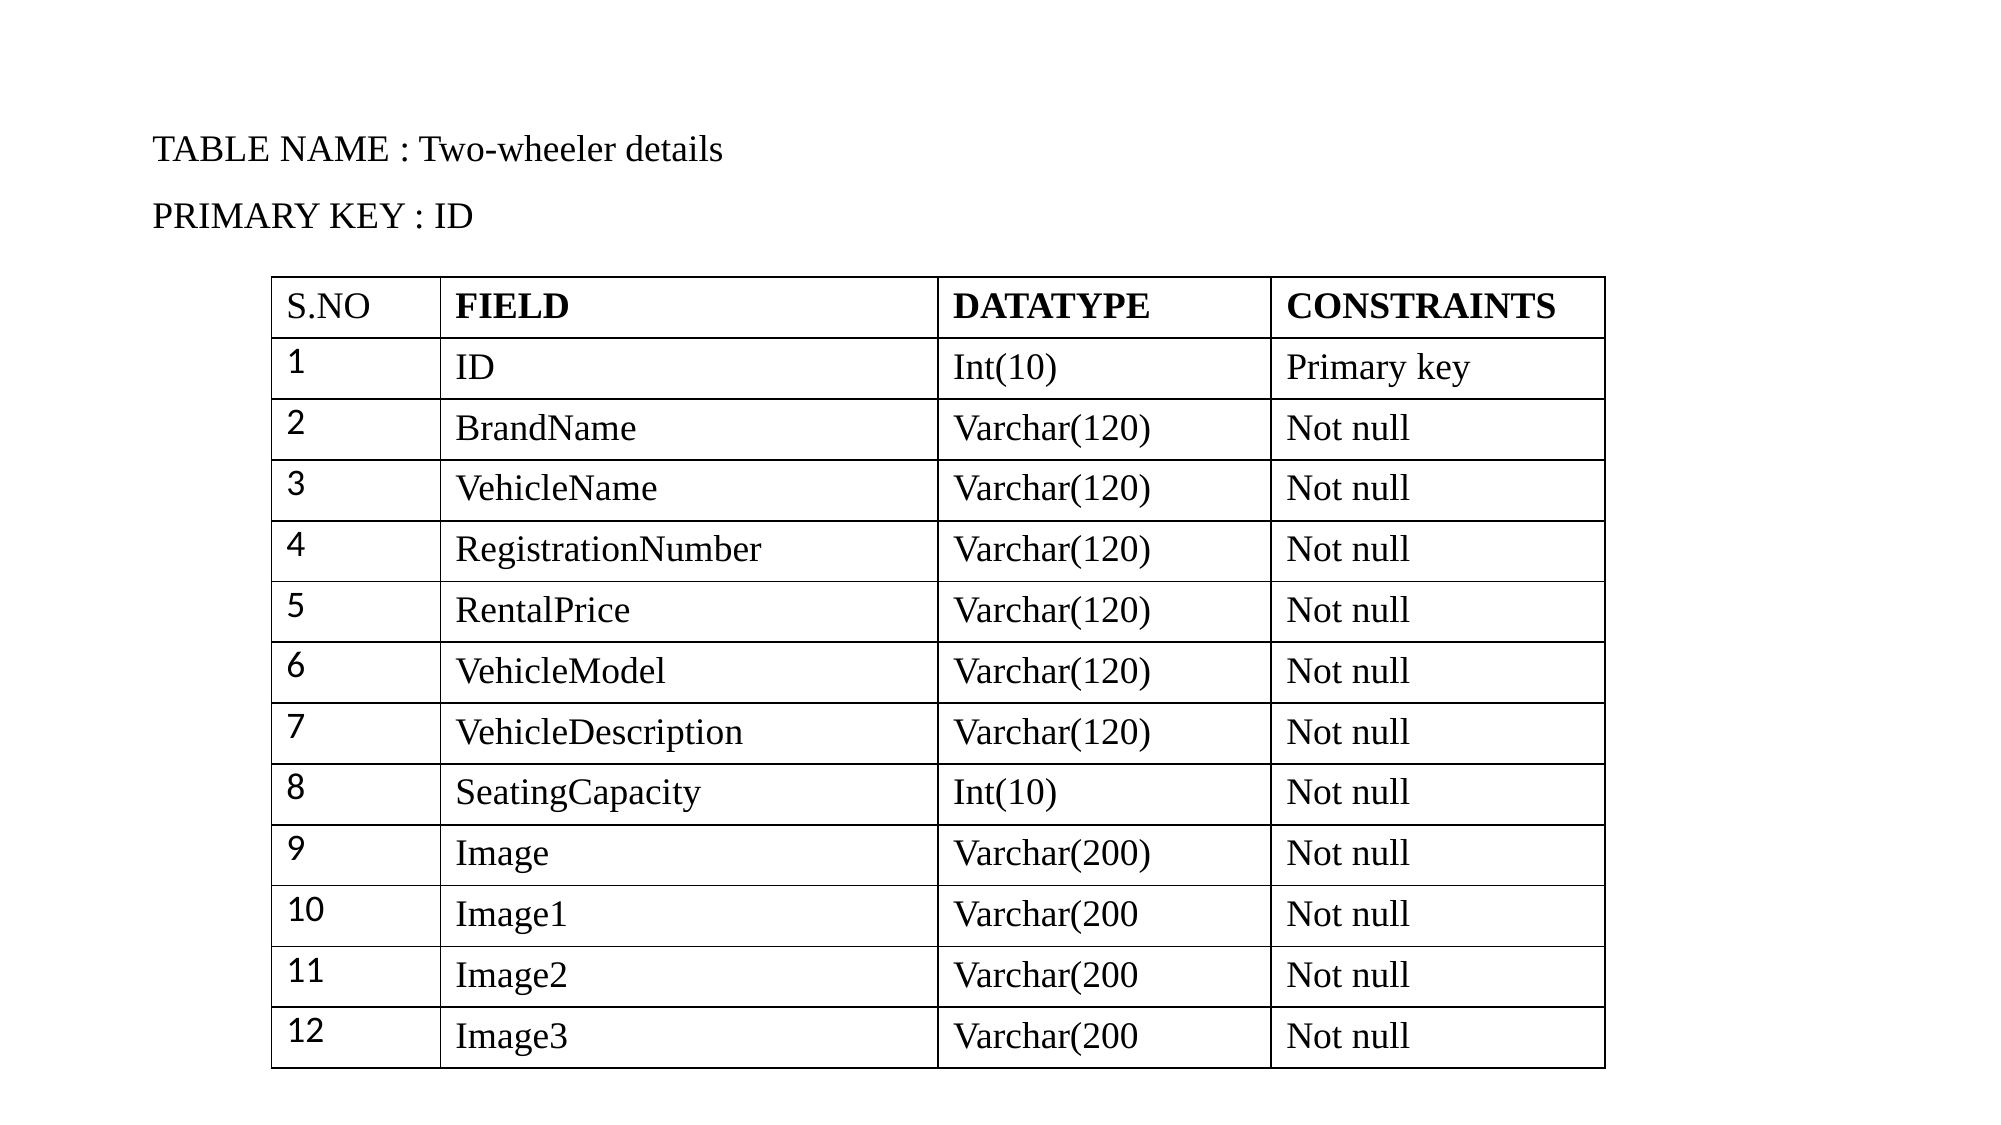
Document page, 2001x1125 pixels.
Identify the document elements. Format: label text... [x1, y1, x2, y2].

table_header FIELD [441, 278, 937, 337]
table_cell 5 [272, 582, 440, 641]
table_cell Not null [1272, 582, 1604, 641]
table_cell Varchar(120) [939, 400, 1270, 459]
table_cell Not null [1272, 1008, 1604, 1067]
table_cell RegistrationNumber [441, 522, 937, 581]
table_cell Image [441, 826, 937, 885]
table_cell 1 [272, 339, 440, 398]
table_cell Varchar(120) [939, 582, 1270, 641]
table_cell Not null [1272, 400, 1604, 459]
title TABLE NAME : Two-wheeler details PRIMARY KEY : ID [137, 59, 1863, 278]
table_cell 8 [272, 765, 440, 824]
table_cell Primary key [1272, 339, 1604, 398]
table_cell Varchar(200 [939, 947, 1270, 1006]
table_cell Int(10) [939, 339, 1270, 398]
table_cell Not null [1272, 765, 1604, 824]
table_cell Int(10) [939, 765, 1270, 824]
table_cell 4 [272, 522, 440, 581]
table_cell 7 [272, 704, 440, 763]
table_header CONSTRAINTS [1272, 278, 1604, 337]
table_cell Not null [1272, 826, 1604, 885]
table_cell Not null [1272, 522, 1604, 581]
table_cell VehicleDescription [441, 704, 937, 763]
table_cell Not null [1272, 704, 1604, 763]
table_cell Varchar(120) [939, 643, 1270, 702]
table_cell Not null [1272, 643, 1604, 702]
table_header S.NO [272, 278, 440, 337]
table_cell Image1 [441, 886, 937, 946]
table_header DATATYPE [939, 278, 1270, 337]
table_cell Varchar(120) [939, 461, 1270, 520]
table_cell 3 [272, 461, 440, 520]
table_cell 9 [272, 826, 440, 885]
table_cell VehicleName [441, 461, 937, 520]
table_cell Varchar(200 [939, 886, 1270, 946]
table_cell Not null [1272, 886, 1604, 946]
table_cell Varchar(200 [939, 1008, 1270, 1067]
table_cell ID [441, 339, 937, 398]
table_cell Varchar(200) [939, 826, 1270, 885]
table_cell 10 [272, 886, 440, 946]
table_cell BrandName [441, 400, 937, 459]
table_cell 2 [272, 400, 440, 459]
table_cell 6 [272, 643, 440, 702]
table_cell Not null [1272, 461, 1604, 520]
table_cell SeatingCapacity [441, 765, 937, 824]
table_cell RentalPrice [441, 582, 937, 641]
table_cell Varchar(120) [939, 522, 1270, 581]
table_cell Not null [1272, 947, 1604, 1006]
table_cell Image3 [441, 1008, 937, 1067]
table_cell Image2 [441, 947, 937, 1006]
table_cell 11 [272, 947, 440, 1006]
table_cell 12 [272, 1008, 440, 1067]
table_cell Varchar(120) [939, 704, 1270, 763]
table_cell VehicleModel [441, 643, 937, 702]
